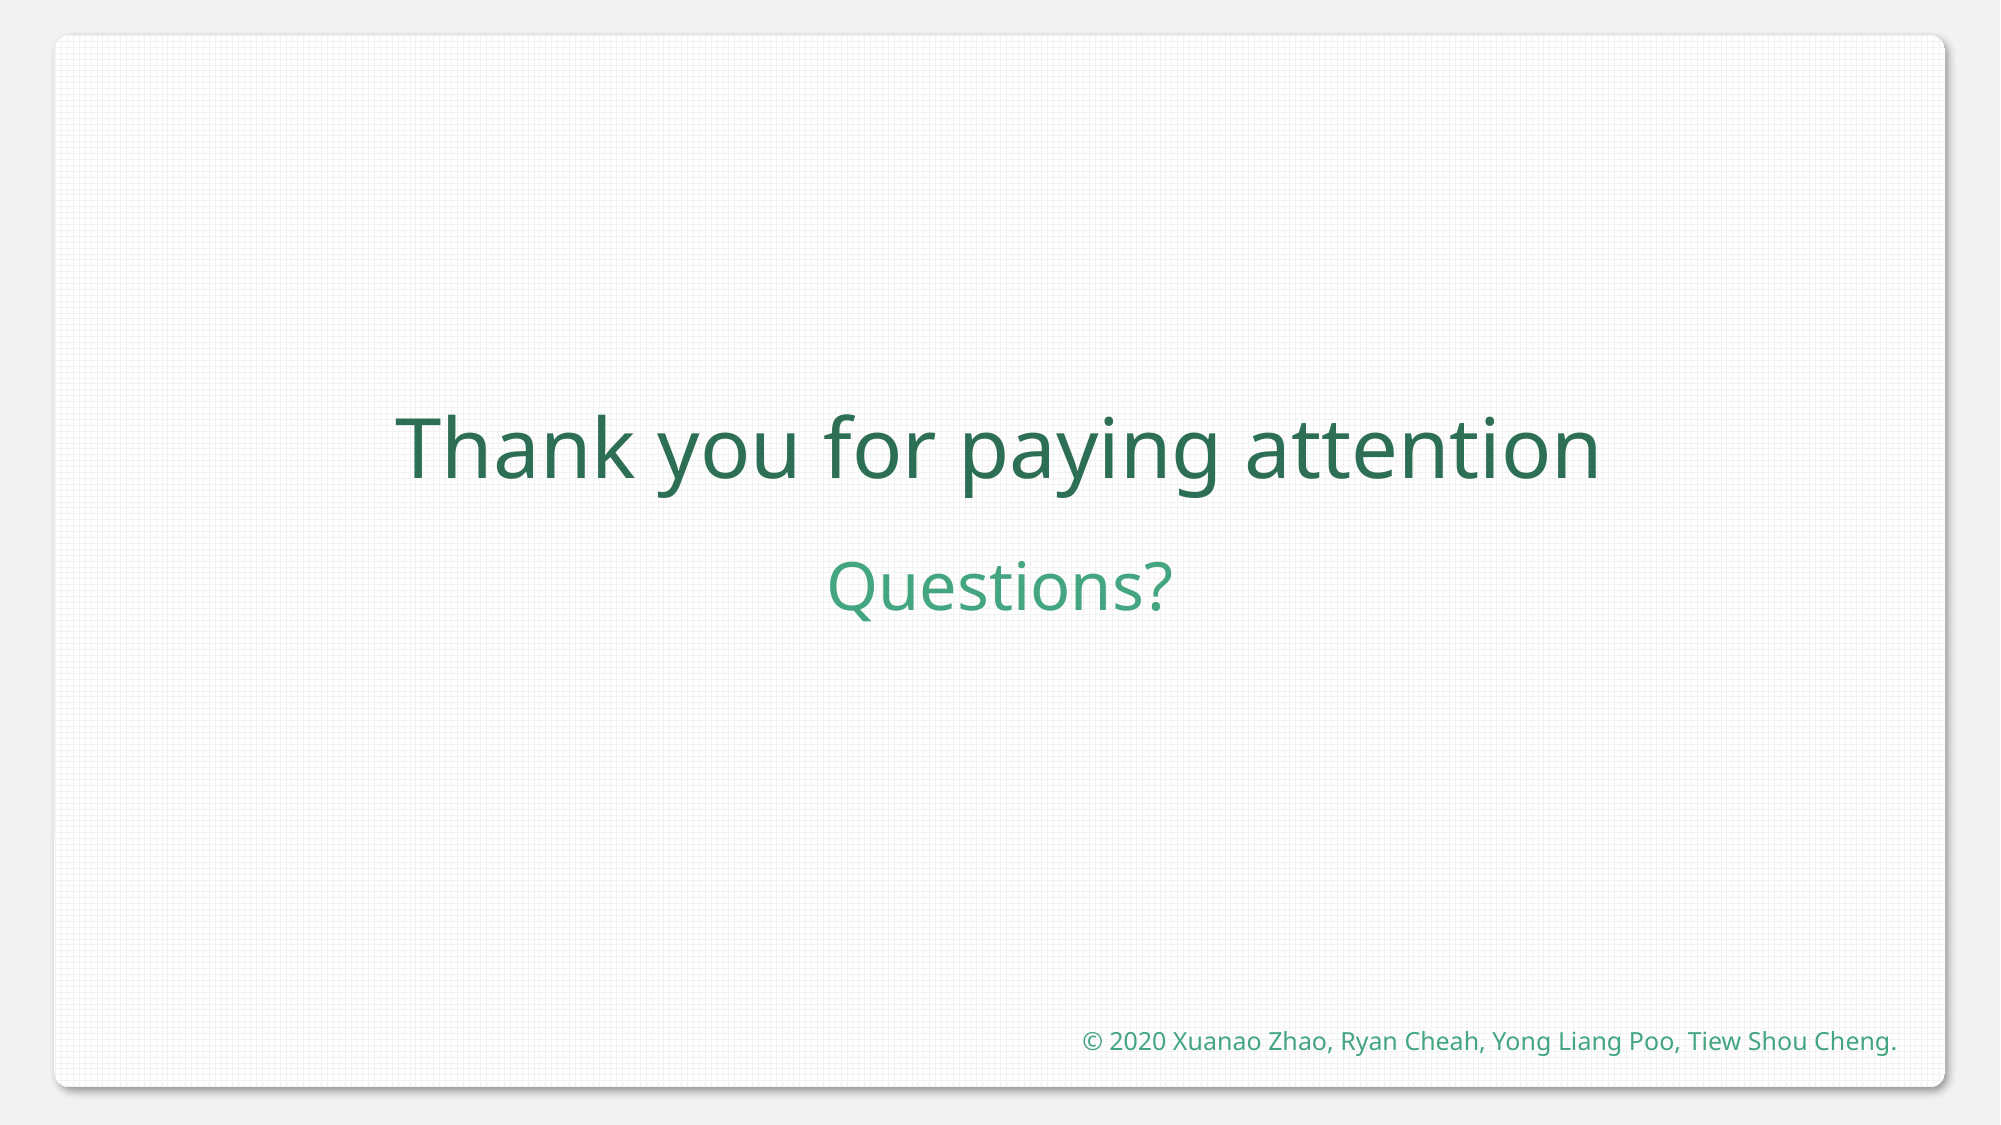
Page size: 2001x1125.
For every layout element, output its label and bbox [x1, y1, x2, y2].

footer [924, 1010, 1914, 1071]
text_box [288, 399, 1712, 505]
text_box [288, 545, 1712, 633]
